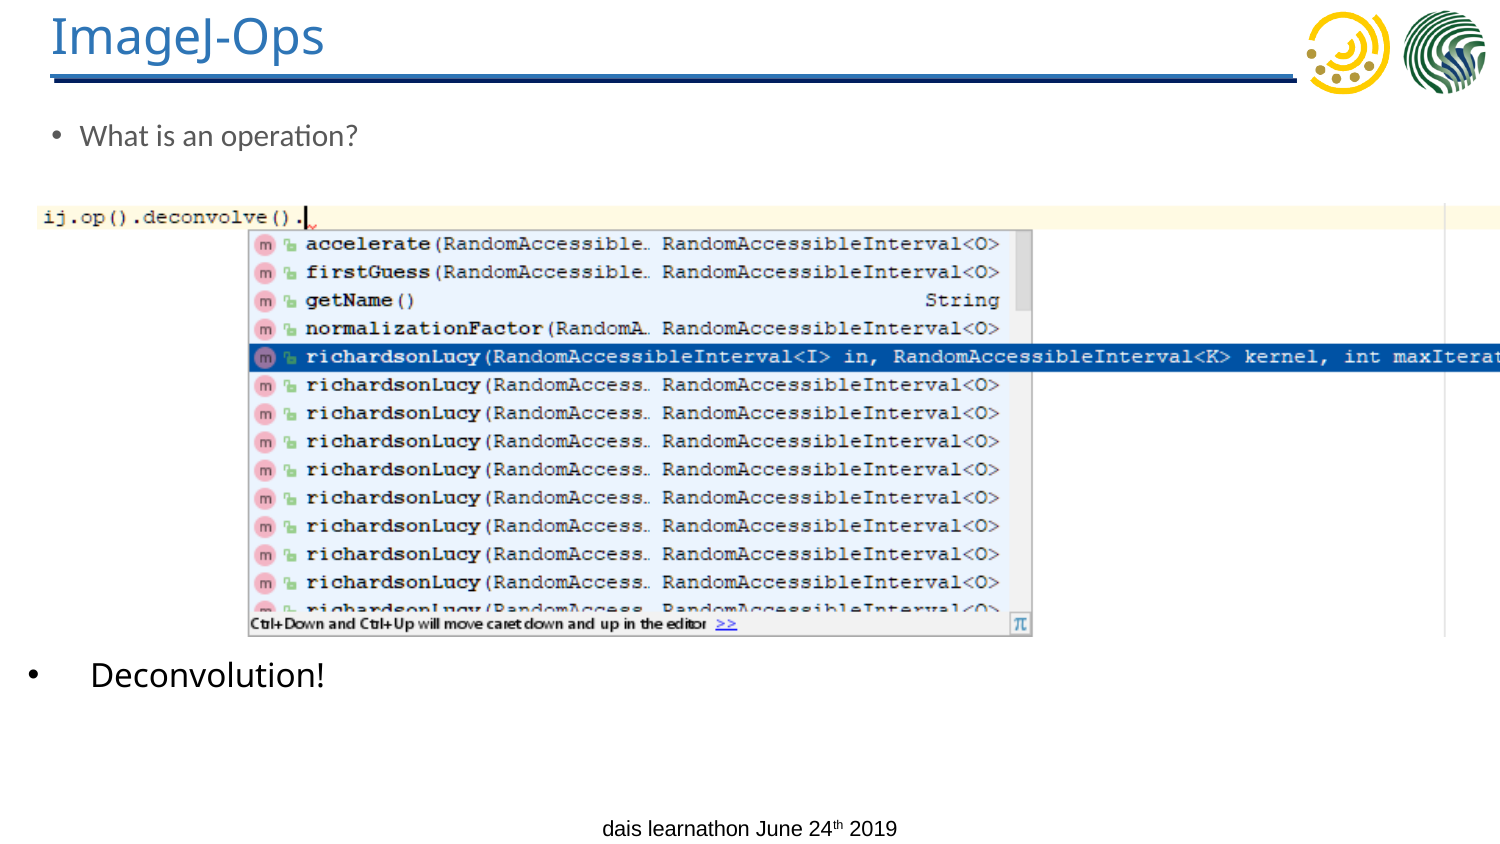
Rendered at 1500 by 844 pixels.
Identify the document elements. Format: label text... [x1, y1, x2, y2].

picture [1403, 3, 1492, 100]
picture [1306, 11, 1390, 102]
picture [37, 203, 1500, 637]
list What is an operation? [36, 112, 1397, 638]
text_box Deconvolution! [0, 638, 1470, 770]
title ImageJ-Ops [36, 0, 1293, 77]
